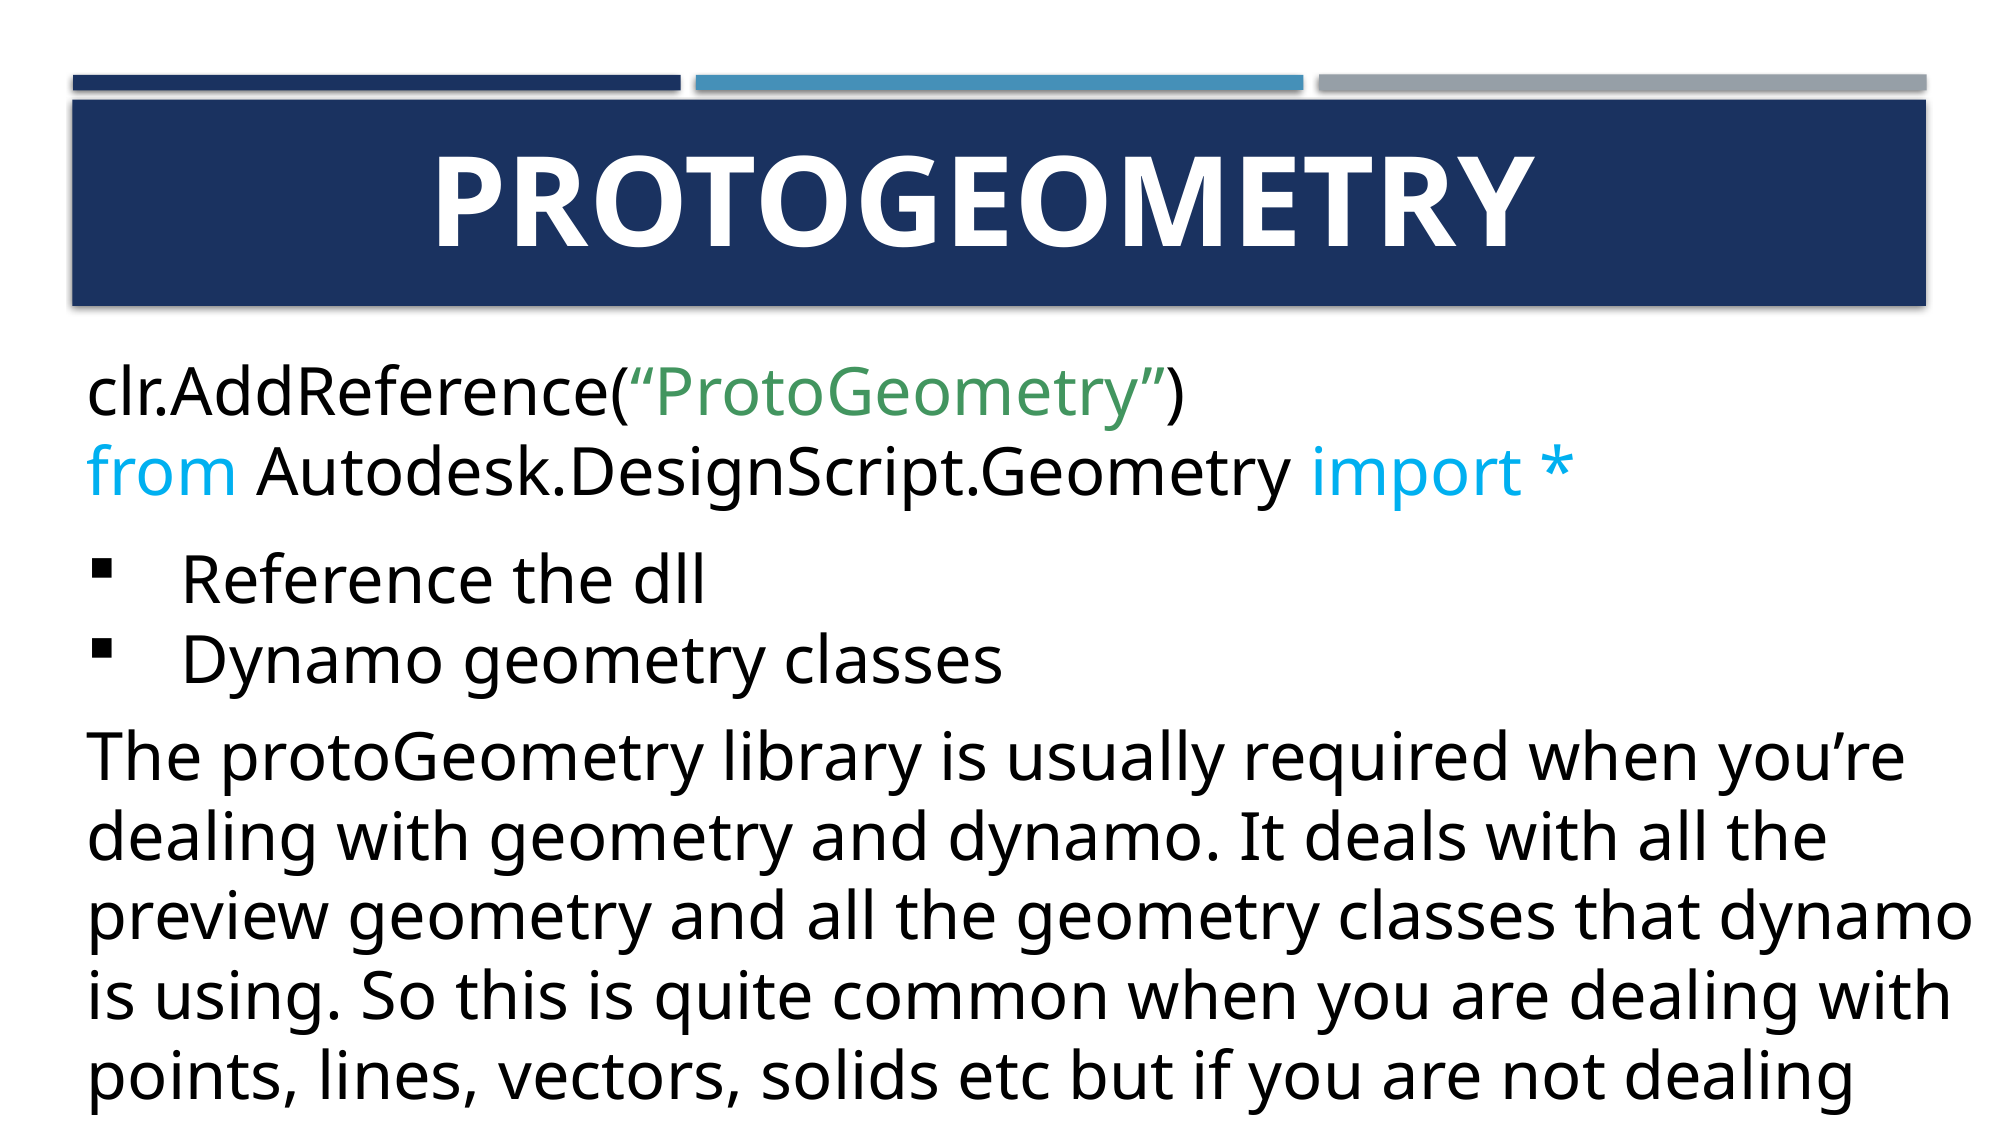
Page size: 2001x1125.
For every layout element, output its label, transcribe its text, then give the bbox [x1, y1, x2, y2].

title protogeometry [413, 100, 1659, 280]
text_box clr.AddReference(“ProtoGeometry”) from Autodesk.DesignScript.Geometry import * [71, 341, 1764, 517]
text_box Reference the dll Dynamo geometry classes [71, 529, 1358, 704]
text_box The protoGeometry library is usually required when you’re dealing with geometry and dynamo. It deals with all the preview geometry and all the geometry classes that dynamo is using. So this is quite common when you are dealing with points, lines, vectors, solids etc but if you are not dealing with geometry it is not necessarily required. [72, 705, 2000, 1125]
